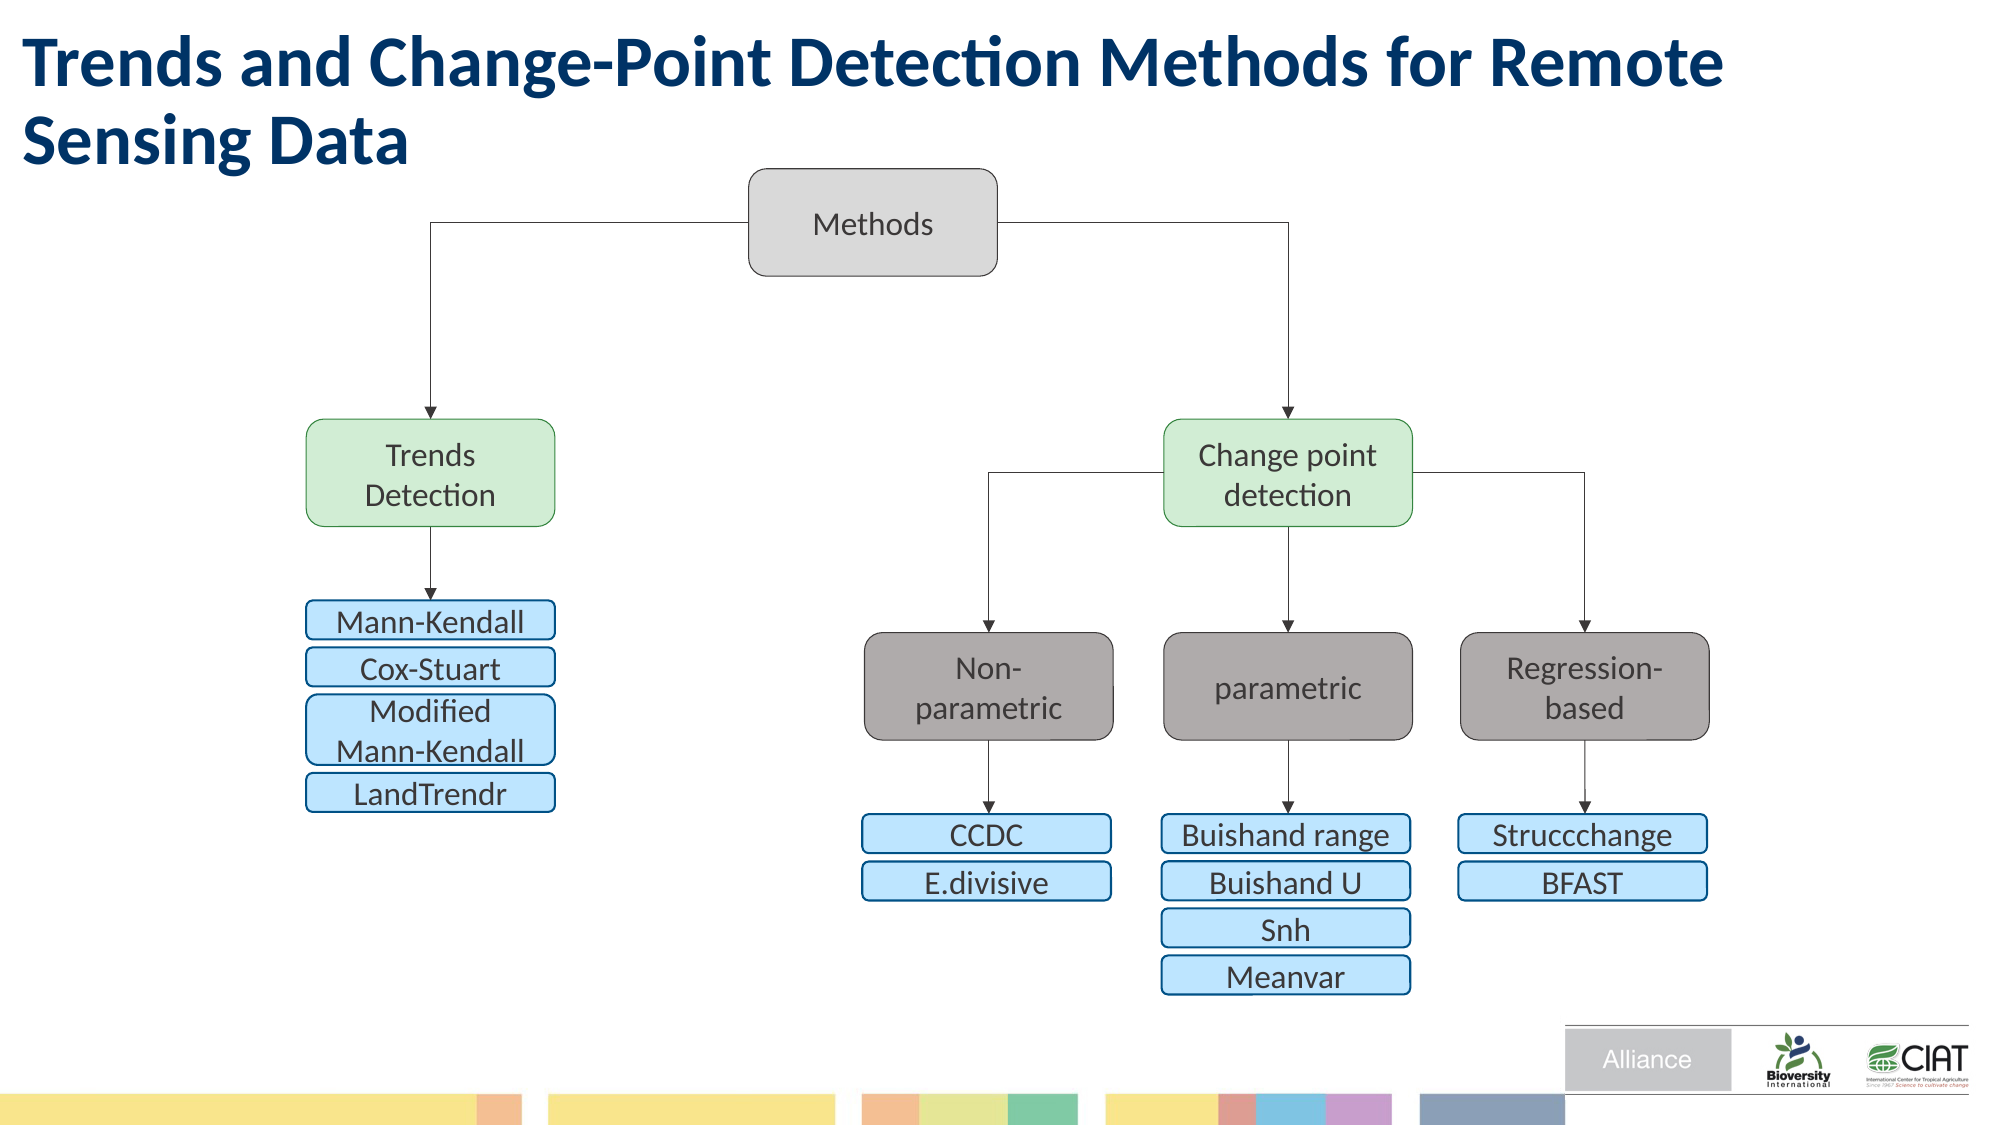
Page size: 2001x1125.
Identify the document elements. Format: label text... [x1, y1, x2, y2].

text_box Struccchange [1457, 813, 1709, 855]
text_box parametric [1163, 632, 1414, 741]
picture [0, 0, 2000, 1125]
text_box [988, 472, 1164, 633]
text_box Meanvar [1160, 954, 1412, 996]
text_box LandTrendr [305, 771, 556, 813]
text_box Buishand U [1160, 860, 1412, 902]
text_box Trends Detection [305, 418, 556, 528]
text_box Cox-Stuart [305, 646, 556, 688]
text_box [1412, 472, 1585, 633]
text_box CCDC [861, 813, 1113, 855]
text_box Change point detection [1163, 418, 1414, 528]
text_box Buishand range [1160, 813, 1412, 855]
text_box Methods [748, 168, 998, 277]
text_box BFAST [1457, 860, 1709, 902]
text_box Non-parametric [863, 632, 1114, 741]
text_box Snh [1160, 907, 1412, 949]
text_box Modified Mann-Kendall [305, 693, 556, 766]
text_box E.divisive [861, 860, 1113, 902]
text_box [997, 222, 1289, 420]
text_box Regression-based [1460, 632, 1710, 741]
text_box Mann-Kendall [305, 599, 556, 641]
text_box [430, 222, 749, 420]
title Trends and Change-Point Detection Methods for Remote Sensing Data [7, 15, 1982, 189]
